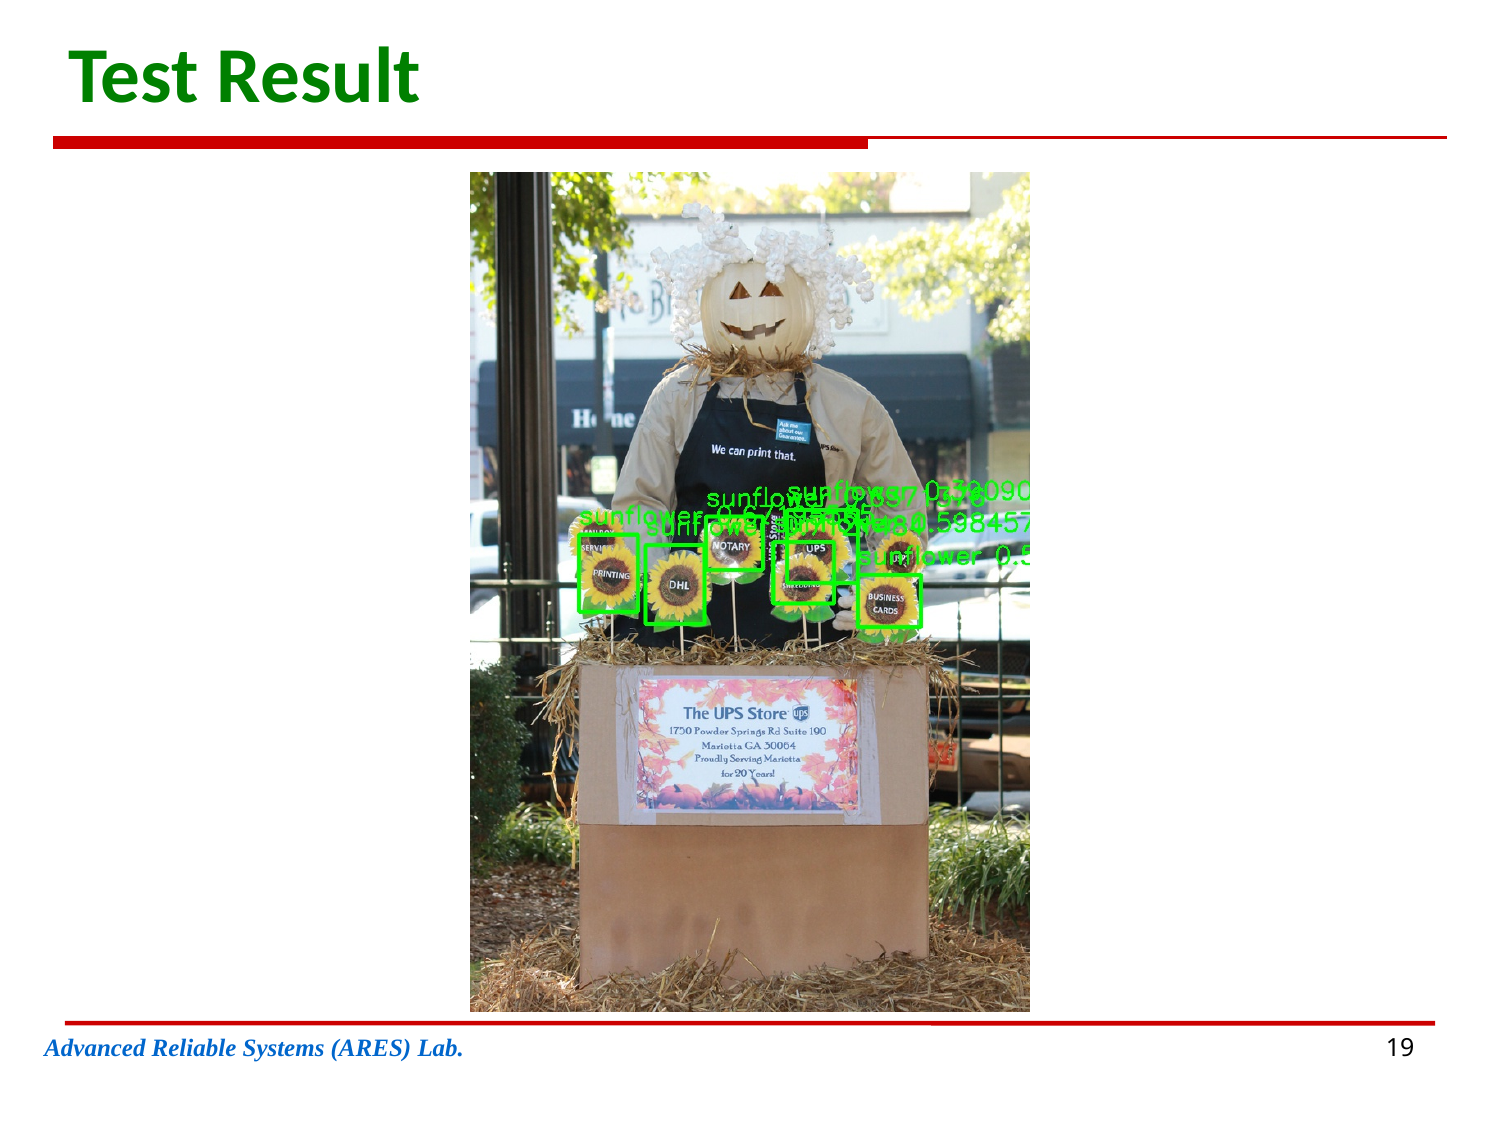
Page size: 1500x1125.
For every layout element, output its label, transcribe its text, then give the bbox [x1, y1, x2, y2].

slide_number Advanced Reliable Systems (ARES) Lab. [29, 1024, 491, 1103]
title Test Result [52, 18, 1448, 126]
slide_number 19 [1104, 1024, 1430, 1103]
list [469, 172, 1030, 1012]
